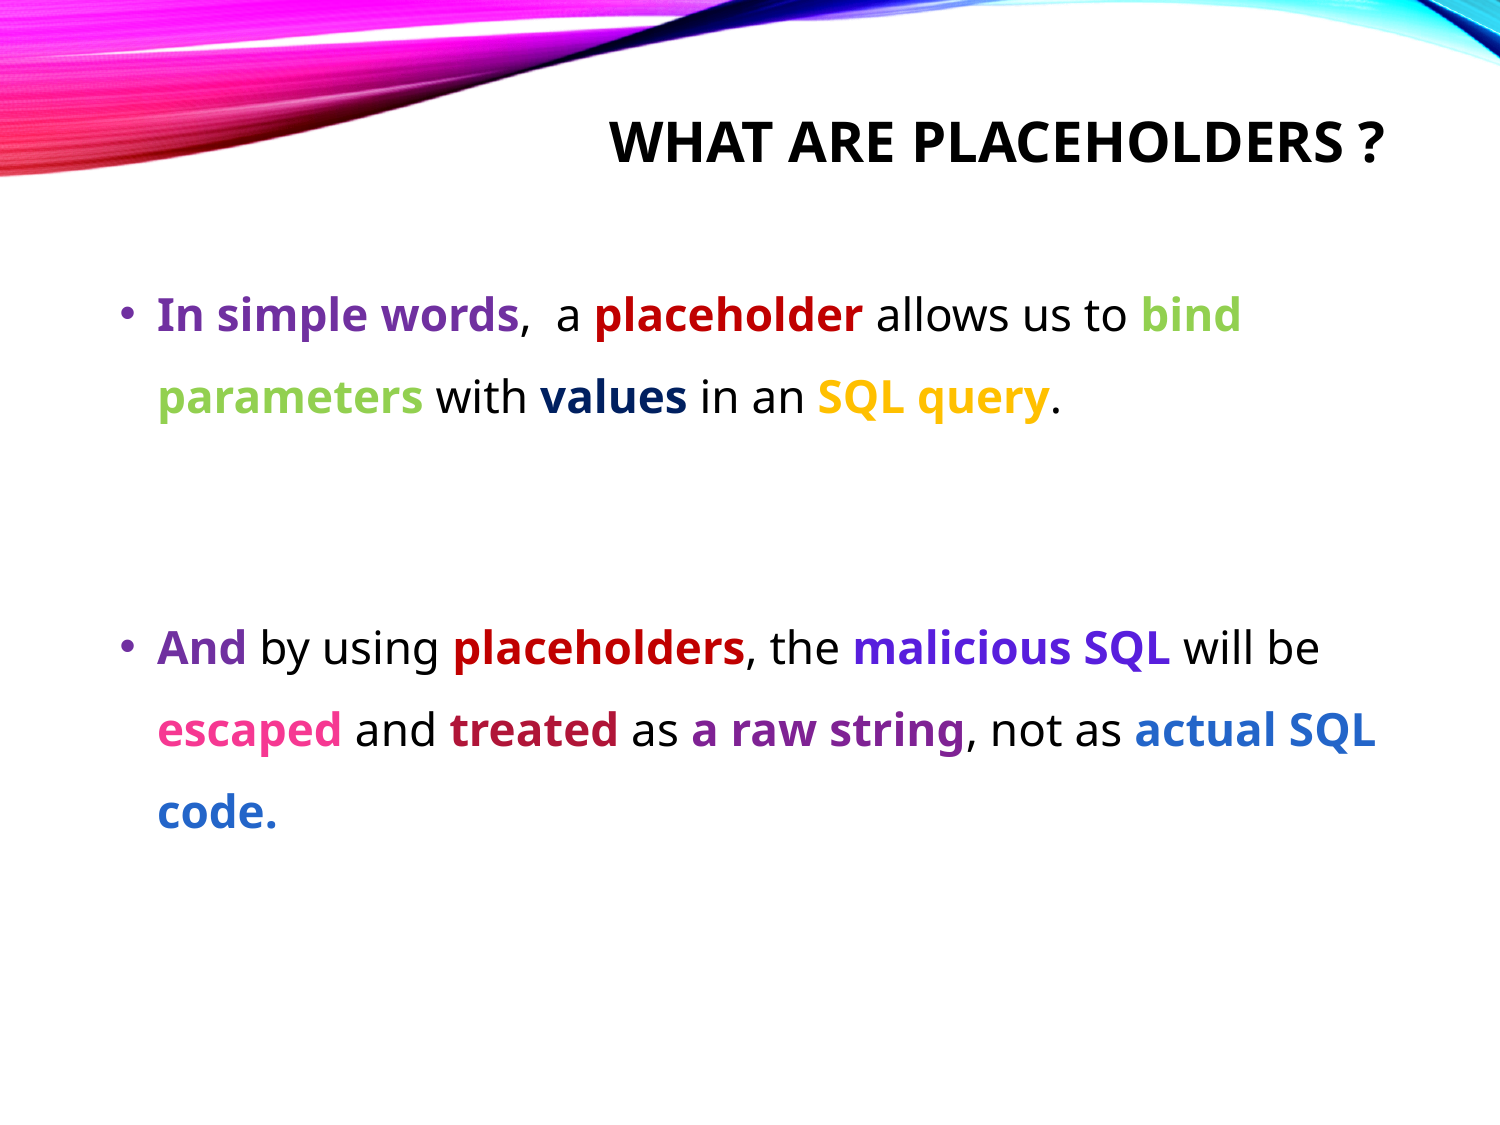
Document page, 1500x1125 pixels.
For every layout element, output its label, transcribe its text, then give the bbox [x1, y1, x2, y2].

picture [0, 0, 1500, 178]
title What are Placeholders ? [383, 38, 1431, 250]
list In simple words, a placeholder allows us to bind parameters with values in an SQL query. And by using placeholders, the malicious SQL will be escaped and treated as a raw string, not as actual SQL code. [29, 250, 1475, 1111]
